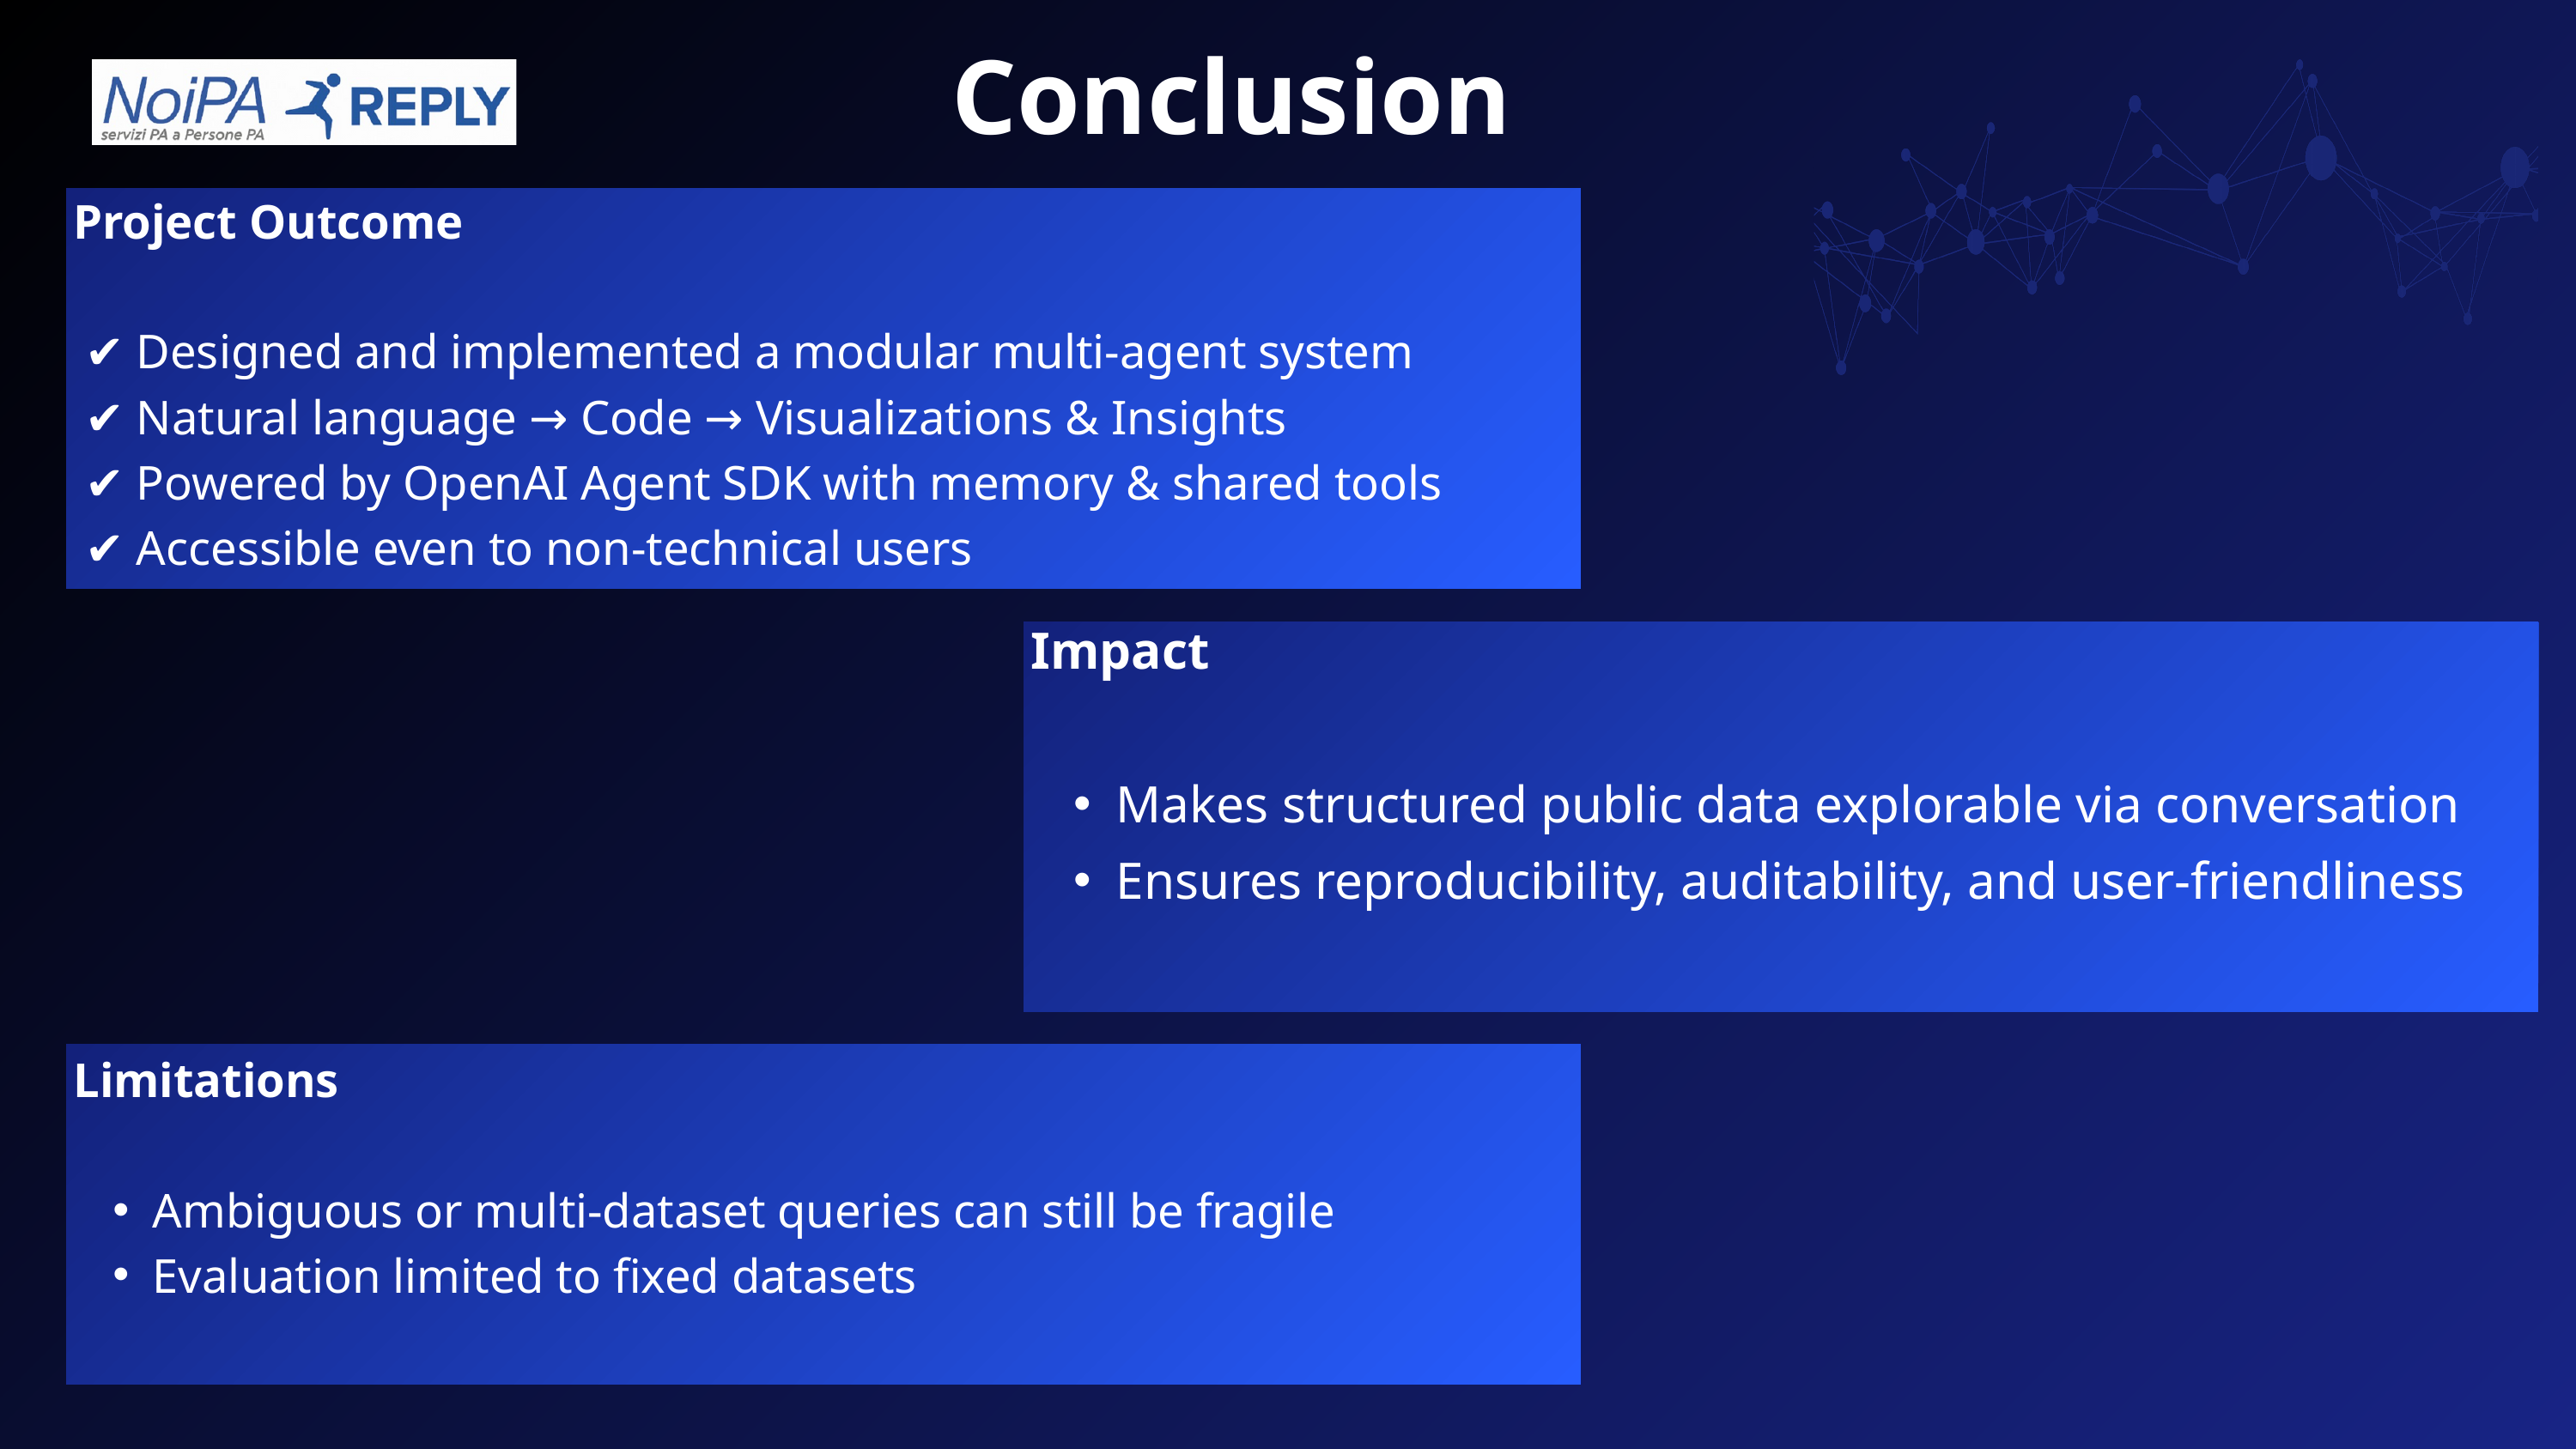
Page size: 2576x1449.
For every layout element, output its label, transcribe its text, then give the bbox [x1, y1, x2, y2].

text_box [1814, 59, 2539, 375]
text_box Conclusion [395, 10, 2068, 155]
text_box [1023, 621, 2539, 1013]
text_box [92, 59, 517, 145]
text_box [65, 188, 1582, 590]
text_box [65, 1044, 1582, 1385]
